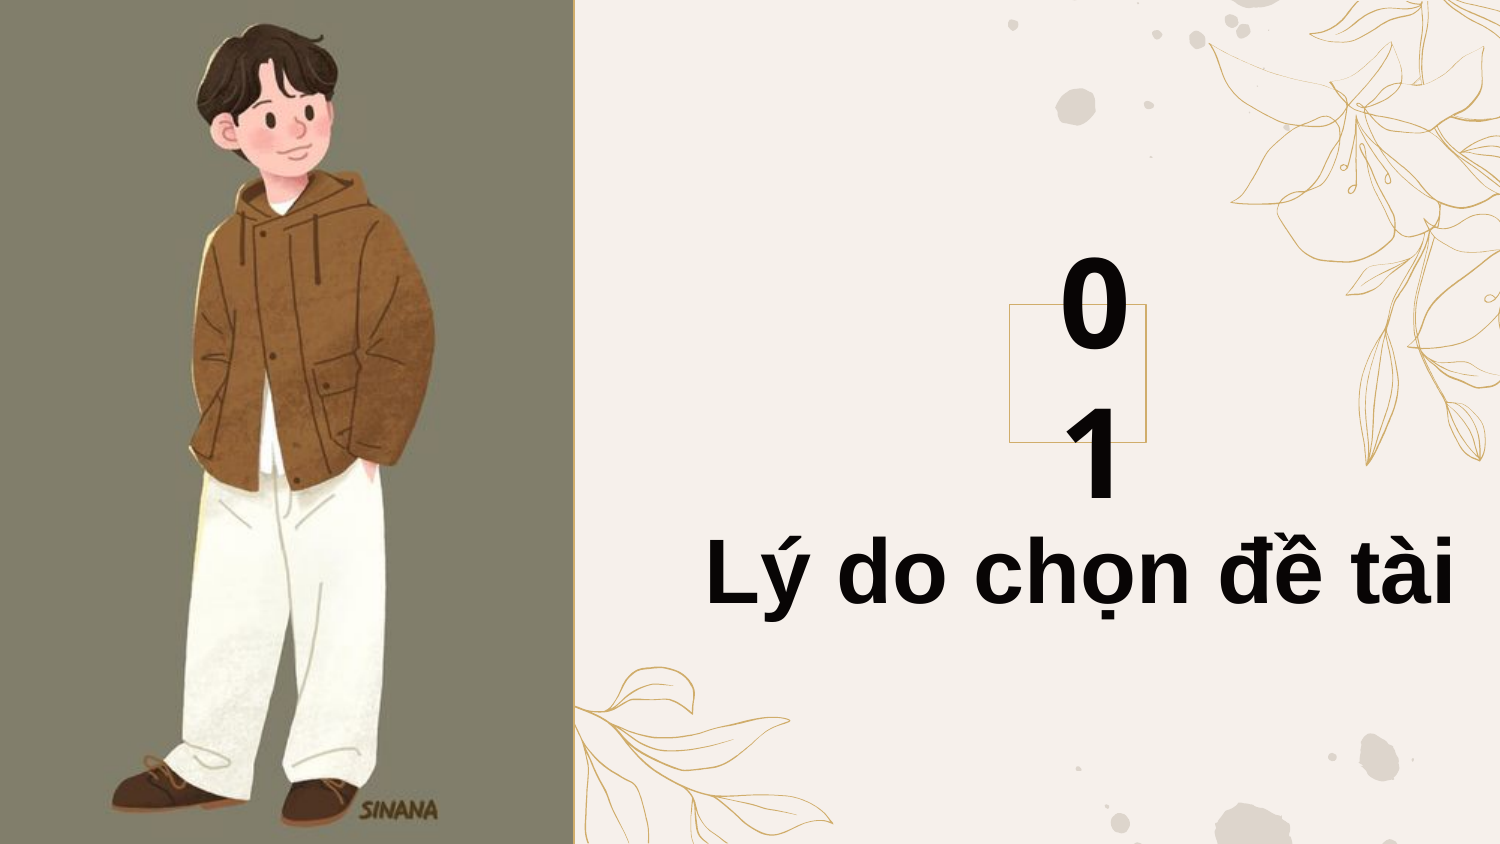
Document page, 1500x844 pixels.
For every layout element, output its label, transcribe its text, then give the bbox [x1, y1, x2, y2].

title Lý do chọn đề tài [682, 496, 1474, 654]
title 01 [1009, 304, 1147, 443]
picture [0, 0, 574, 844]
